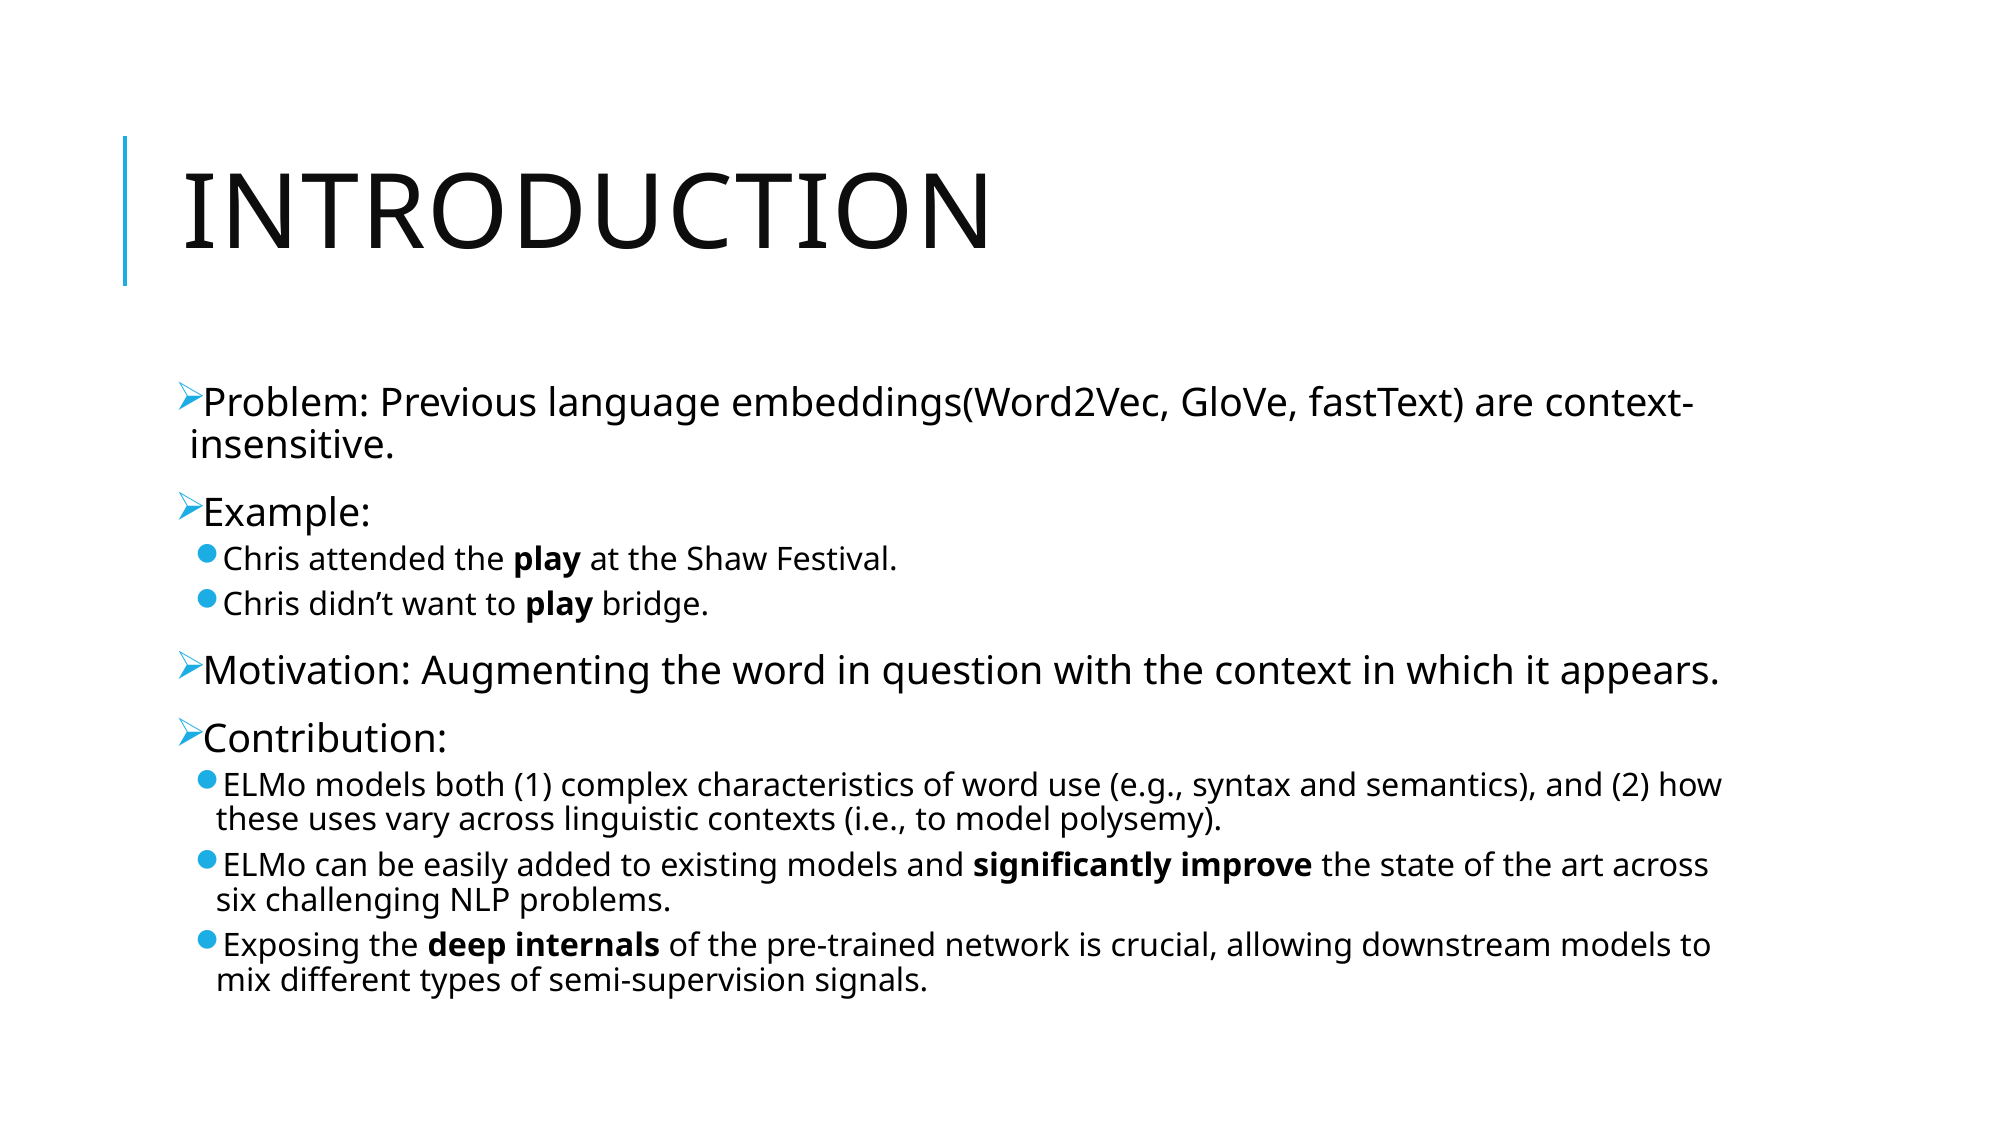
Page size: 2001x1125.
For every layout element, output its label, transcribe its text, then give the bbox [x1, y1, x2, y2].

title Introduction [168, 96, 1763, 342]
list Problem: Previous language embeddings(Word2Vec, GloVe, fastText) are context-insensitive. Example: Chris attended the play at the Shaw Festival. Chris didn’t want to play bridge. Motivation: Augmenting the word in question with the context in which it appears. Contribution: ELMo models both (1) complex characteristics of word use (e.g., syntax and semantics), and (2) how these uses vary across linguistic contexts (i.e., to model polysemy). ELMo can be easily added to existing models and significantly improve the state of the art across six challenging NLP problems. Exposing the deep internals of the pre-trained network is crucial, allowing downstream models to mix different types of semi-supervision signals. [168, 375, 1763, 1035]
